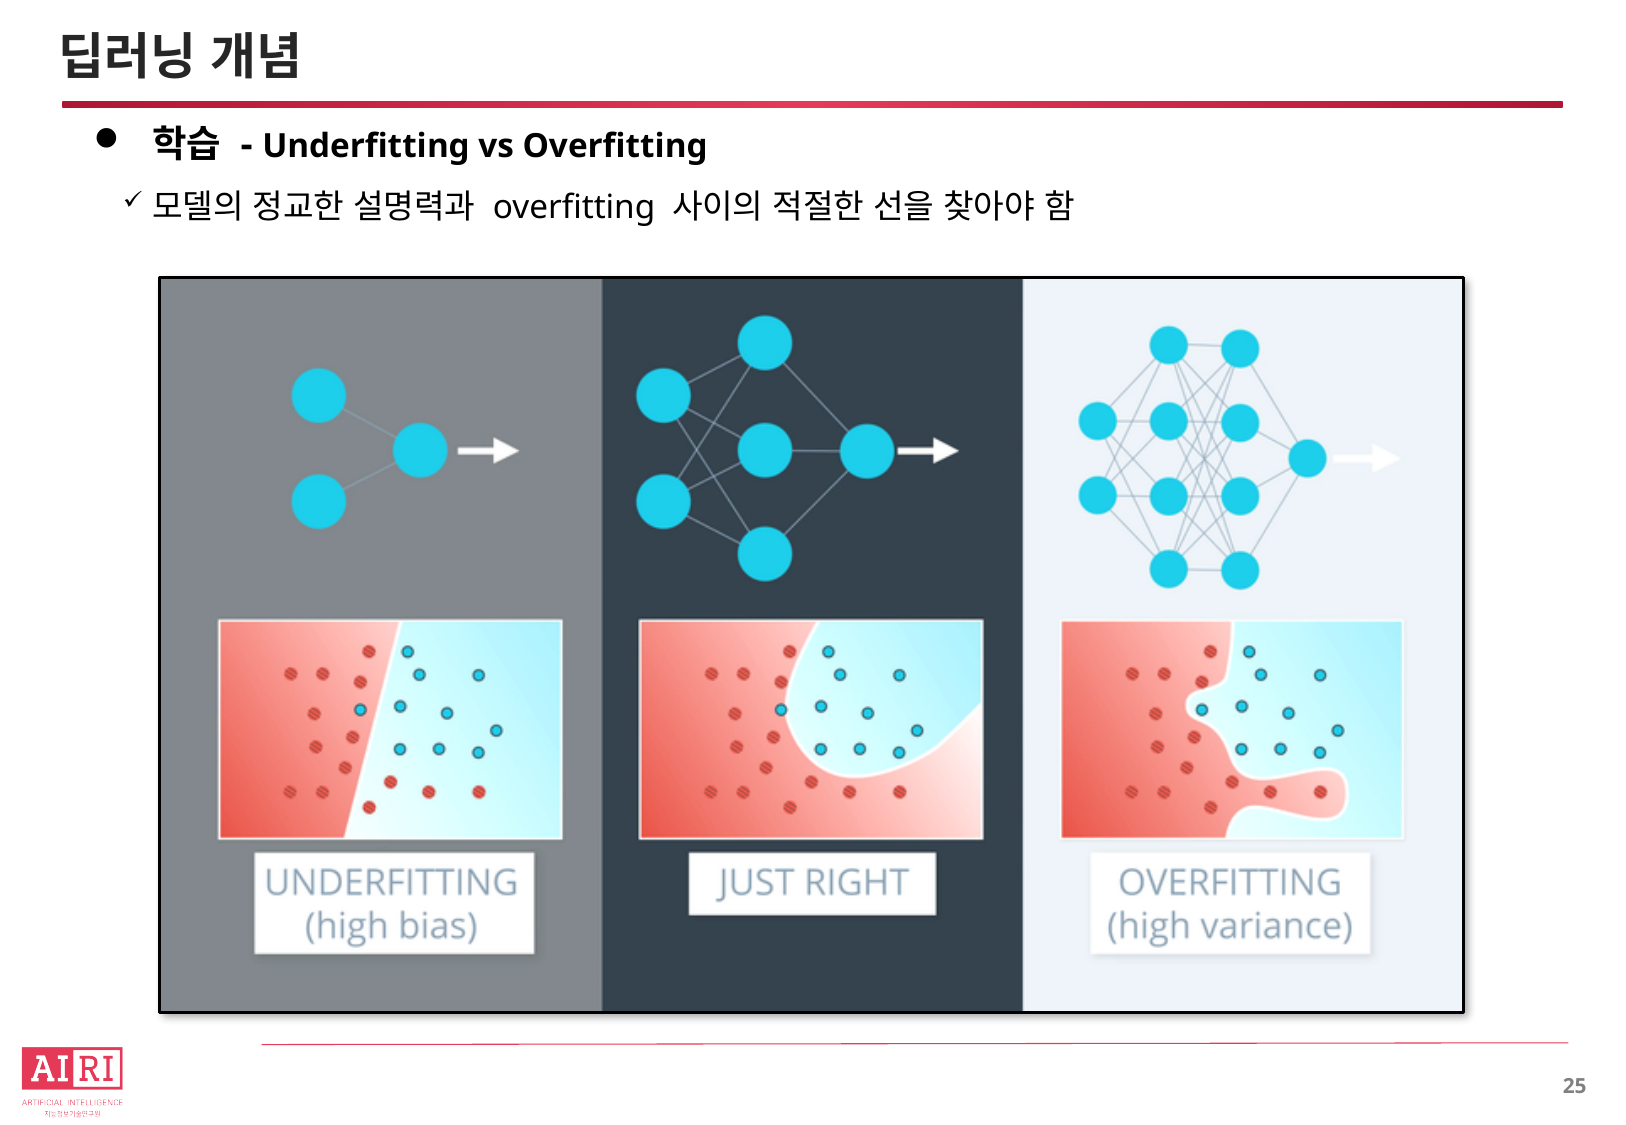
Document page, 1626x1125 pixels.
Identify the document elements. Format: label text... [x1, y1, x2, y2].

list 학습 - Underfitting vs Overfitting 모델의 정교한 설명력과 overfitting 사이의 적절한 선을 찾아야 함 [60, 101, 1562, 356]
picture [21, 1046, 123, 1118]
title 딥러닝 개념 [59, 7, 1002, 102]
picture [160, 278, 1463, 1012]
